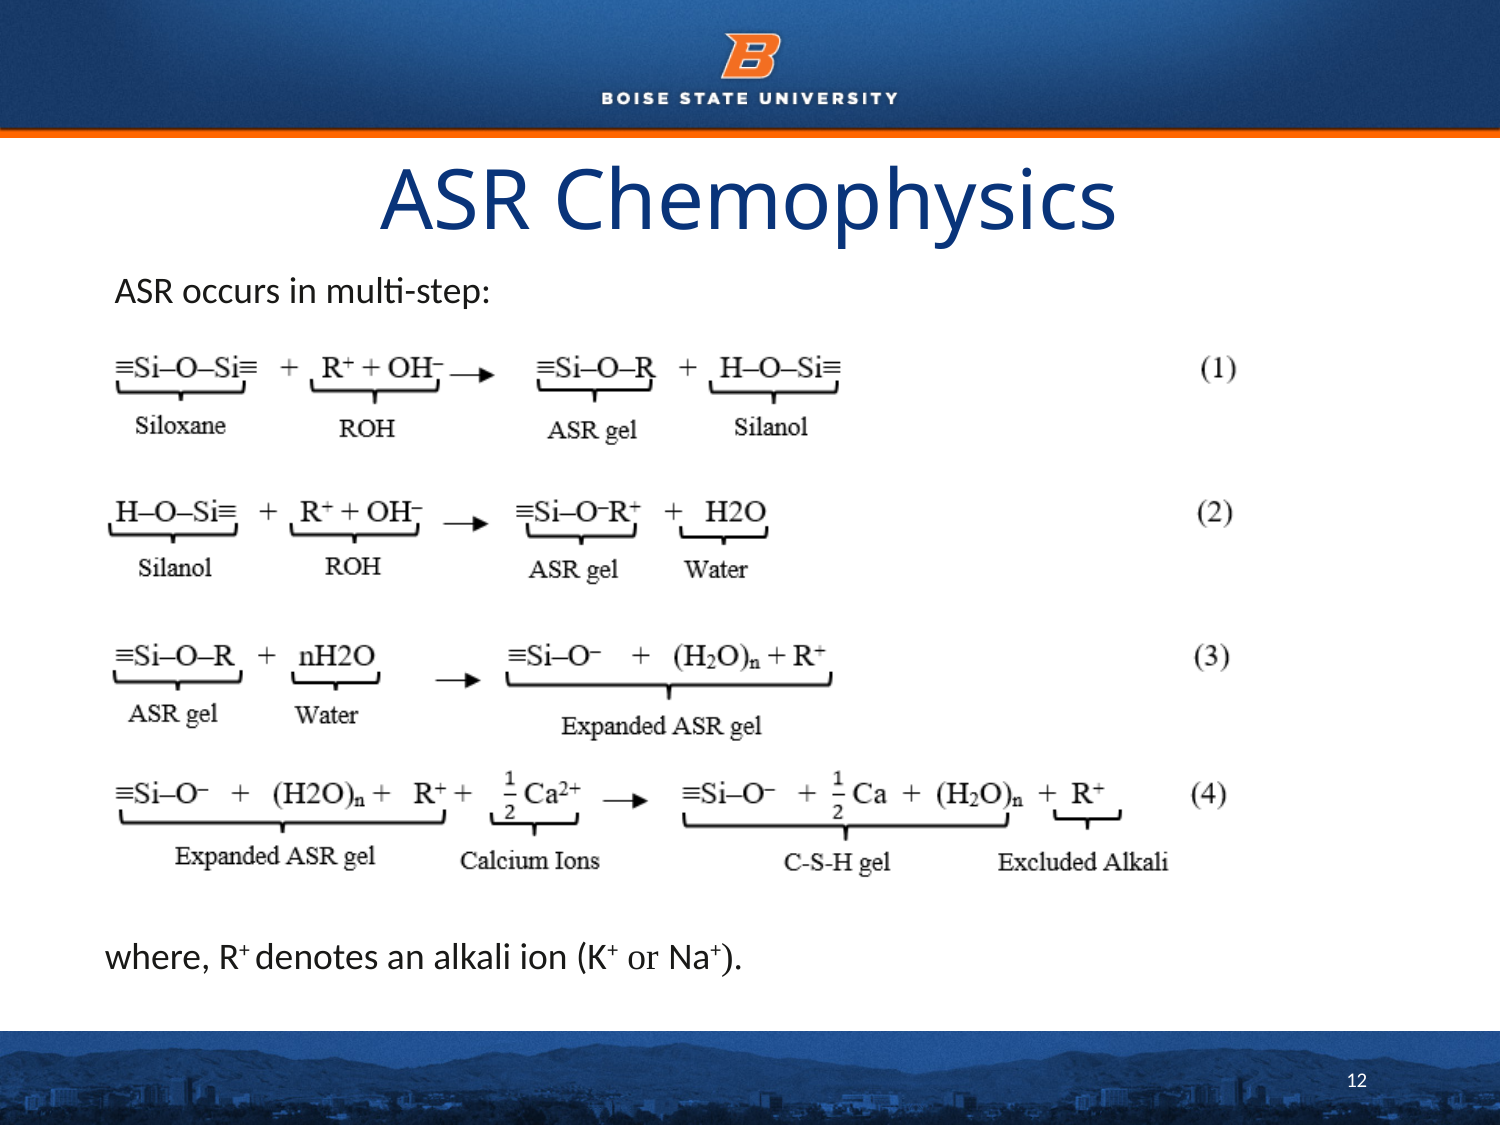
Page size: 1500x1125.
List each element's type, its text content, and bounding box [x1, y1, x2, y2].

text_box ASR occurs in multi-step: [99, 258, 713, 336]
title ASR Chemophysics [75, 137, 1425, 255]
picture [99, 337, 1252, 899]
picture [0, 0, 1500, 138]
text_box where, R+ denotes an alkali ion (K+ or Na+). [89, 924, 759, 1030]
picture [0, 1031, 1500, 1125]
